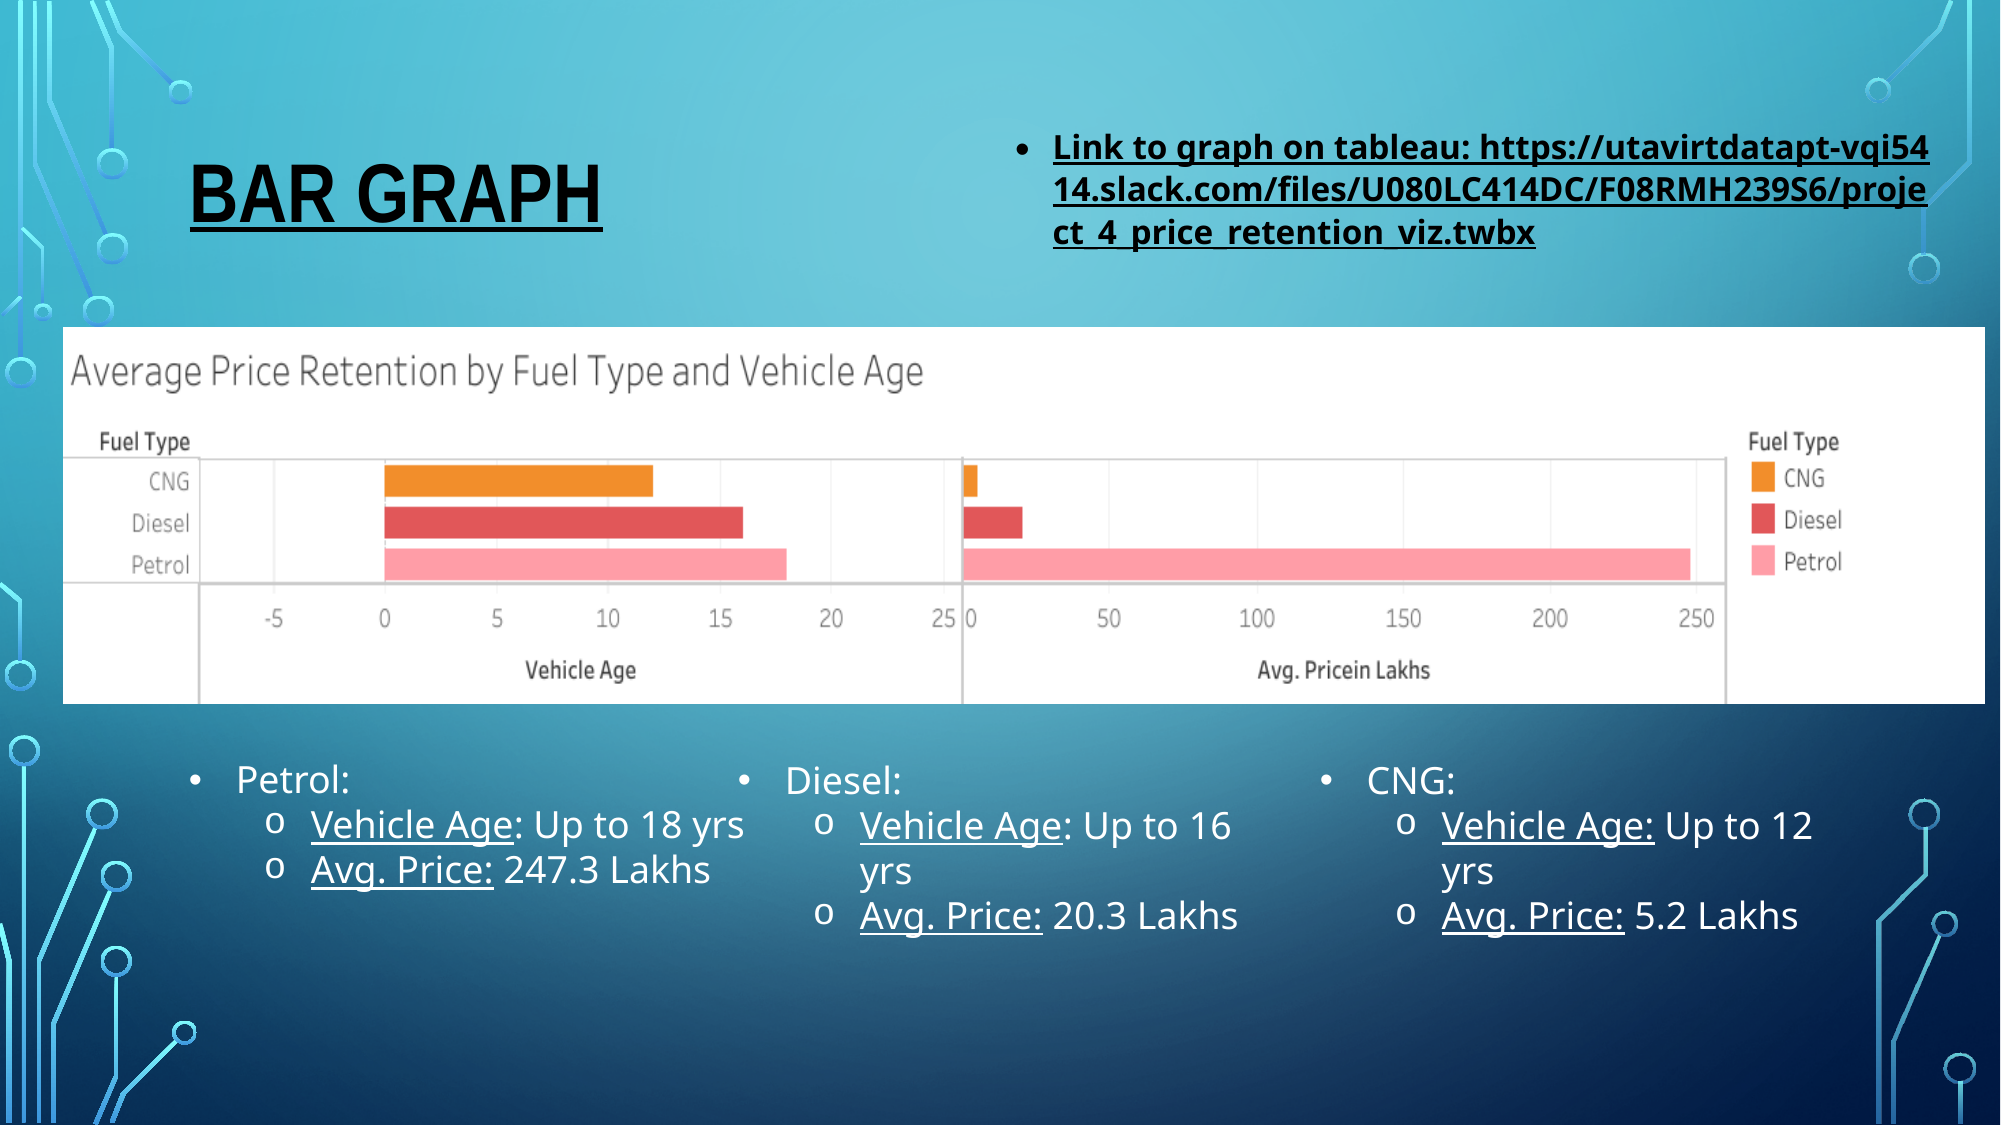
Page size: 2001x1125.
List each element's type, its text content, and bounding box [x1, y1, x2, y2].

picture [62, 326, 1985, 705]
text_box Diesel: Vehicle Age: Up to 16 yrs Avg. Price: 20.3 Lakhs [722, 749, 1279, 990]
text_box CNG: Vehicle Age: Up to 12 yrs Avg. Price: 5.2 Lakhs [1304, 749, 1890, 990]
text_box Petrol: Vehicle Age: Up to 18 yrs Avg. Price: 247.3 Lakhs [173, 748, 773, 944]
title Bar Graph [174, 74, 1800, 318]
list Link to graph on tableau: https://utavirtdatapt-vqi5414.slack.com/files/U080LC414DC/F08RMH239S6/project_4_price_retention_viz.twbx [1000, 109, 1956, 280]
